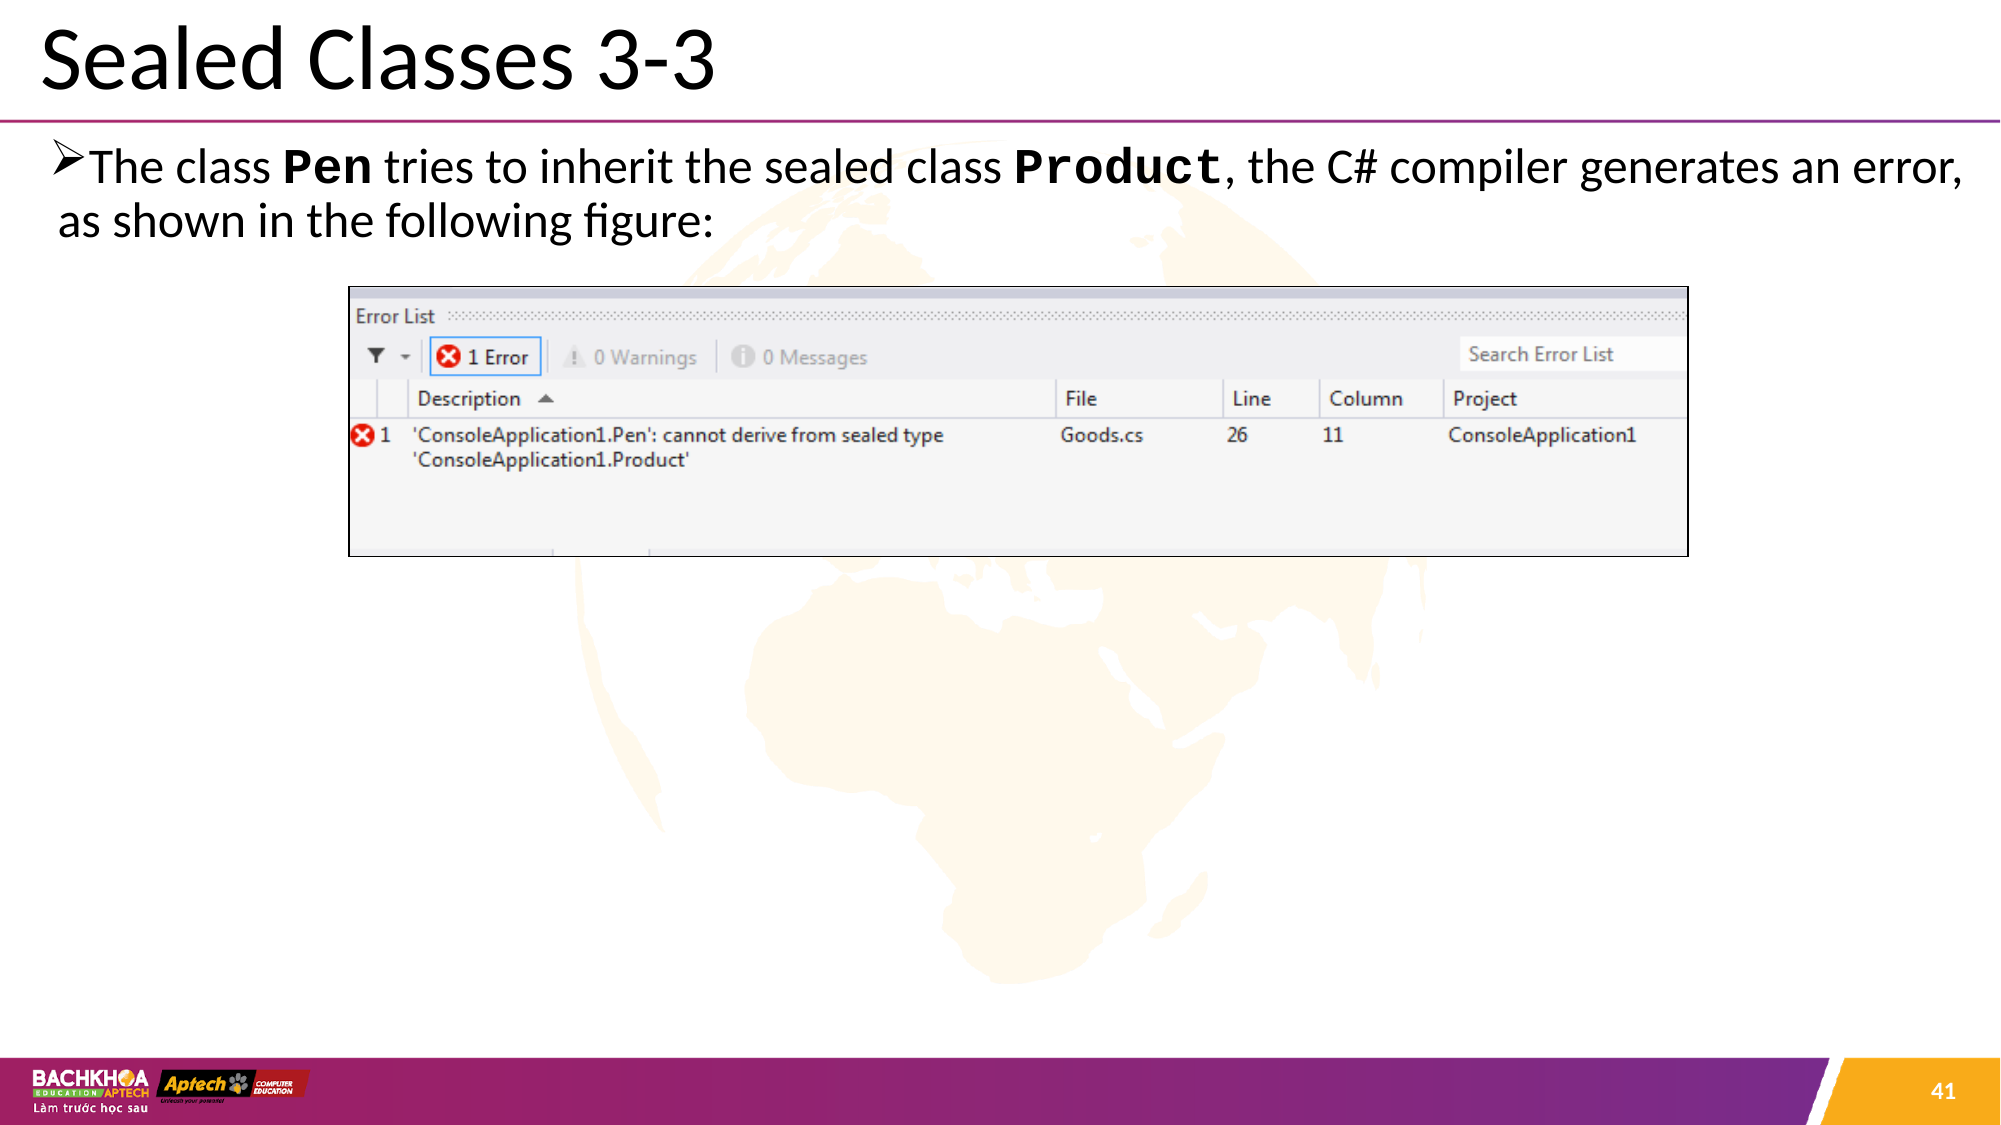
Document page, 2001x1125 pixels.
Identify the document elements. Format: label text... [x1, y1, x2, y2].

text_box [287, 124, 1700, 1075]
title Sealed Classes 3-3 [5, 3, 1993, 116]
list The class Pen tries to inherit the sealed class Product, the C# compiler generates an error, as shown in the following figure: [5, 125, 287, 1014]
slide_number 41 [1899, 1059, 1988, 1120]
picture [0, 0, 2001, 1125]
list The class Pen tries to inherit the sealed class Product, the C# compiler generates an error, as shown in the following figure: [1700, 125, 1993, 1014]
